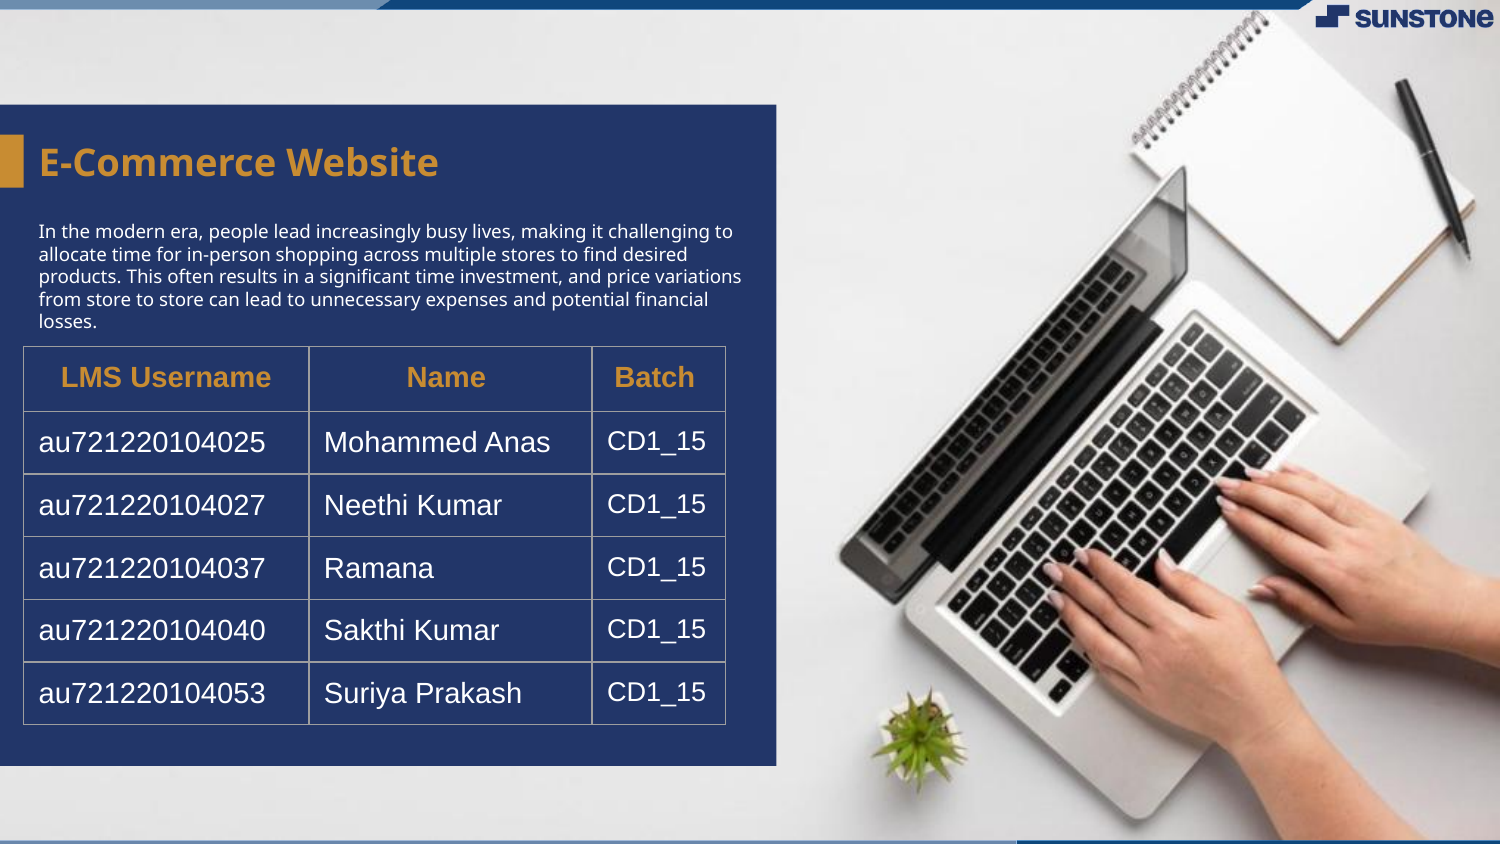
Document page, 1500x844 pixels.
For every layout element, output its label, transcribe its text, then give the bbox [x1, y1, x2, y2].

table_header LMS Username [24, 347, 308, 411]
table_cell CD1_15 [593, 537, 725, 599]
table_cell au721220104037 [24, 537, 308, 599]
table_cell au721220104040 [24, 600, 308, 661]
title E-Commerce Website [23, 132, 585, 190]
table_header Batch [593, 347, 725, 411]
table_cell CD1_15 [593, 663, 725, 724]
table_cell Mohammed Anas [310, 412, 591, 473]
table_cell au721220104053 [24, 663, 308, 724]
table_cell CD1_15 [593, 600, 725, 661]
picture [0, 0, 1500, 844]
table_cell CD1_15 [593, 475, 725, 536]
table_cell au721220104025 [24, 412, 308, 473]
table_cell Neethi Kumar [310, 475, 591, 536]
list In the modern era, people lead increasingly busy lives, making it challenging to allocate time for in-person shopping across multiple stores to find desired products. This often results in a significant time investment, and price variations from store to store can lead to unnecessary expenses and potential financial losses. [23, 212, 770, 711]
table_cell CD1_15 [593, 412, 725, 473]
table_header Name [310, 347, 591, 411]
table_cell au721220104027 [24, 475, 308, 536]
table_cell Sakthi Kumar [310, 600, 591, 661]
table_cell Ramana [310, 537, 591, 599]
table_cell Suriya Prakash [310, 663, 591, 724]
